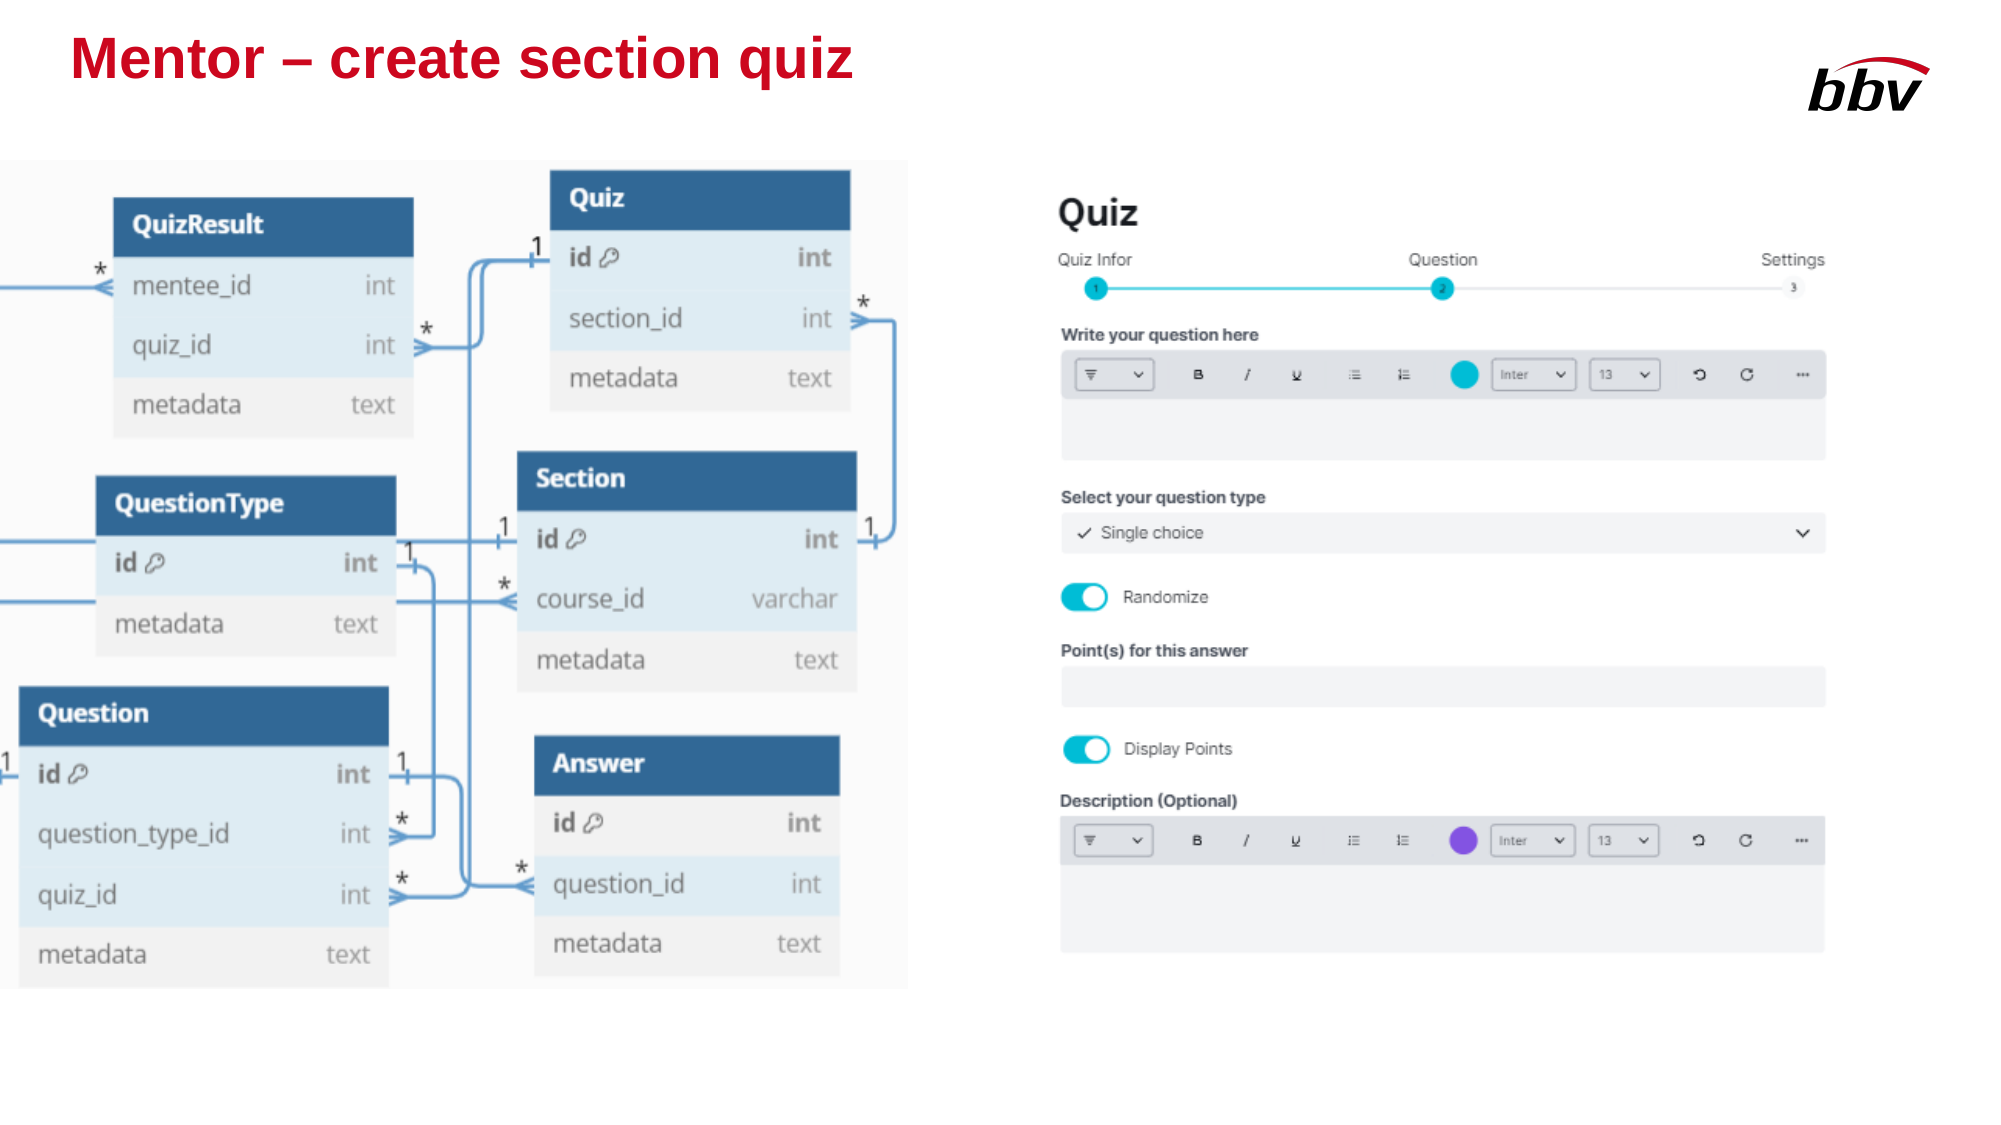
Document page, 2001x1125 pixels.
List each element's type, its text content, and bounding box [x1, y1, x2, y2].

picture [0, 159, 909, 989]
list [1016, 159, 1870, 965]
picture [1808, 57, 1930, 111]
title Mentor – create section quiz [70, 0, 1666, 181]
